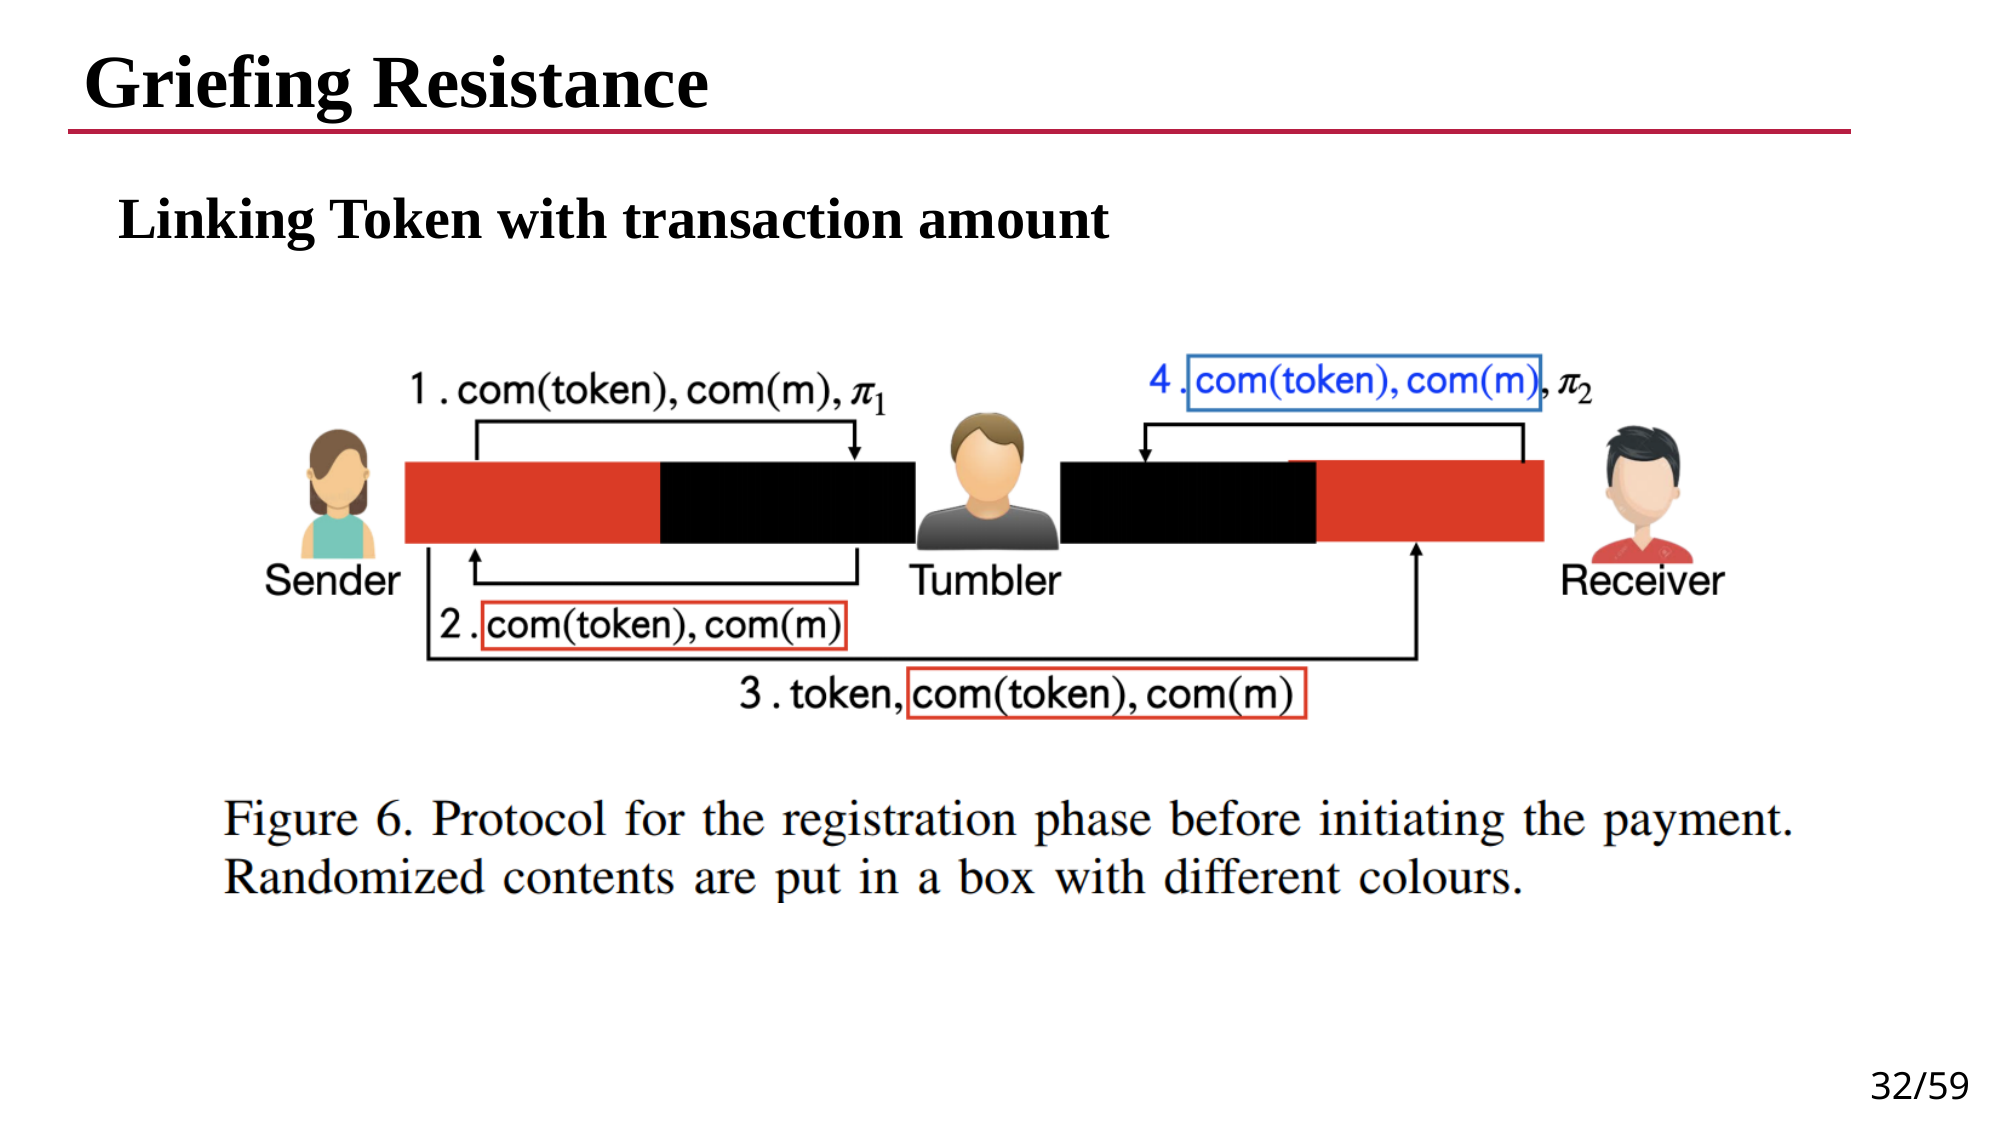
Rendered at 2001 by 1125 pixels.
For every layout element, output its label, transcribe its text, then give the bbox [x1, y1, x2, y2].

text_box Linking Token with transaction amount [103, 173, 1559, 258]
title Griefing Resistance [68, 35, 1940, 208]
picture [201, 344, 1799, 903]
